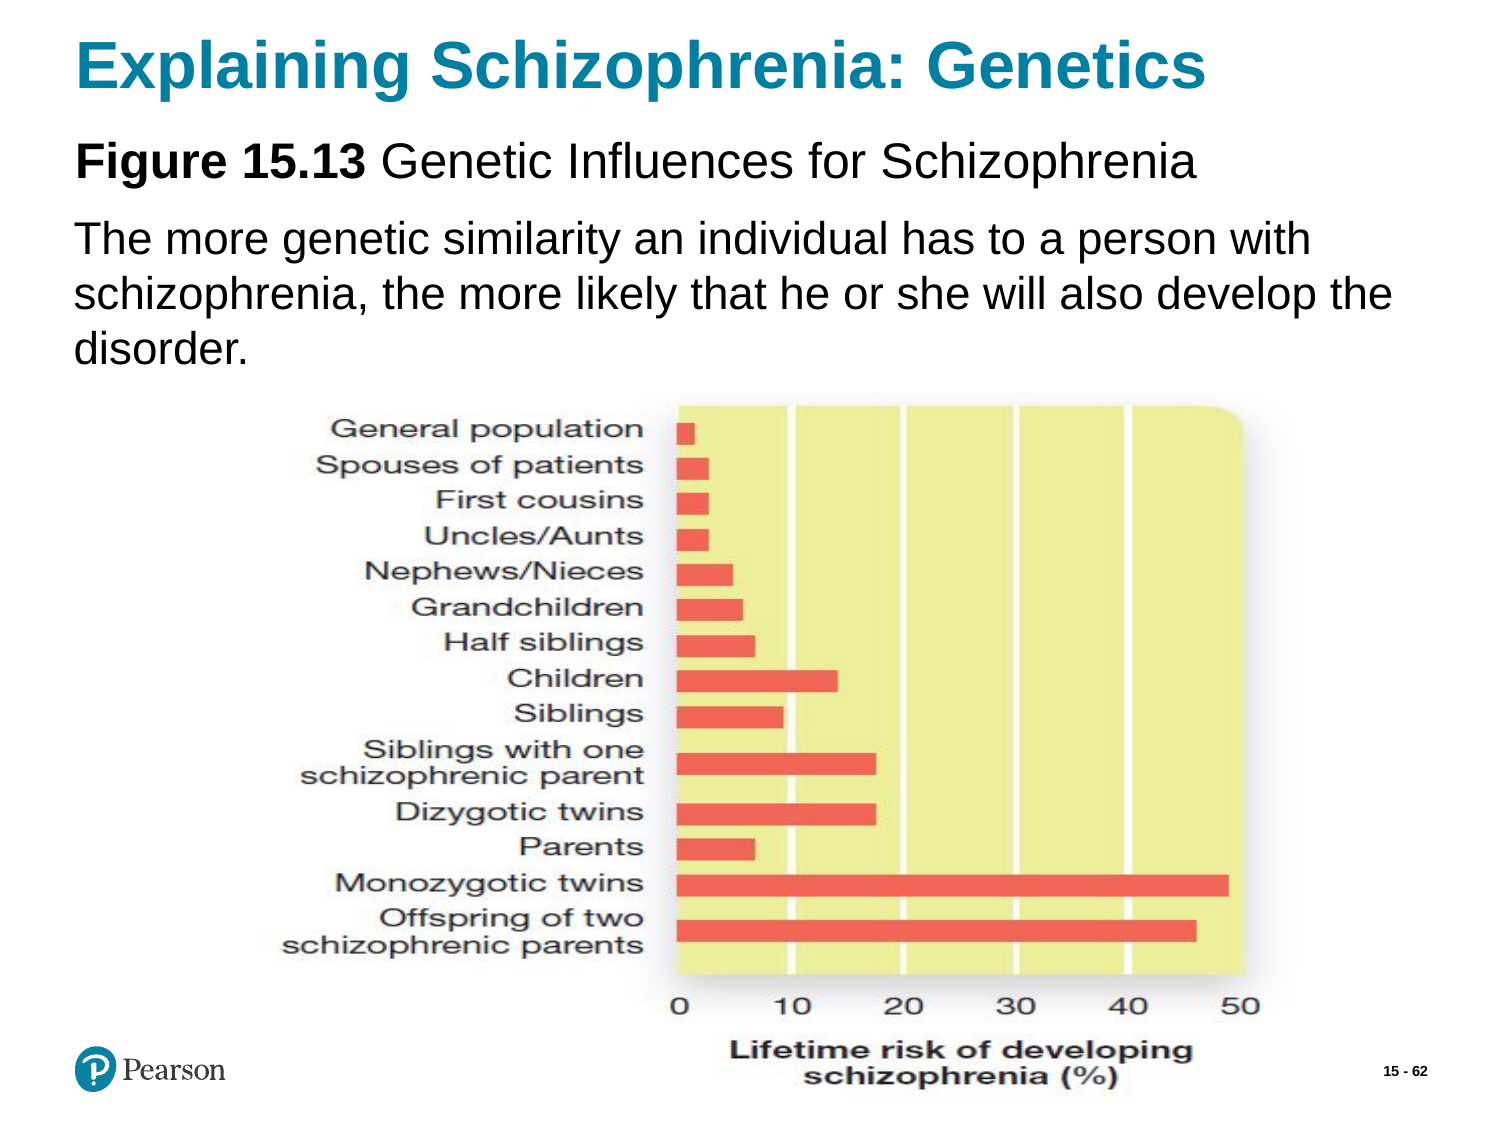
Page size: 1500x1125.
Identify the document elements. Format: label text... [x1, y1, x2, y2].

title Explaining Schizophrenia: Genetics [75, 14, 1425, 109]
list Figure 15.13 Genetic Influences for Schizophrenia [75, 128, 1425, 195]
list The more genetic similarity an individual has to a person with schizophrenia, the more likely that he or she will also develop the disorder. [73, 208, 1424, 376]
picture [262, 392, 1301, 1101]
